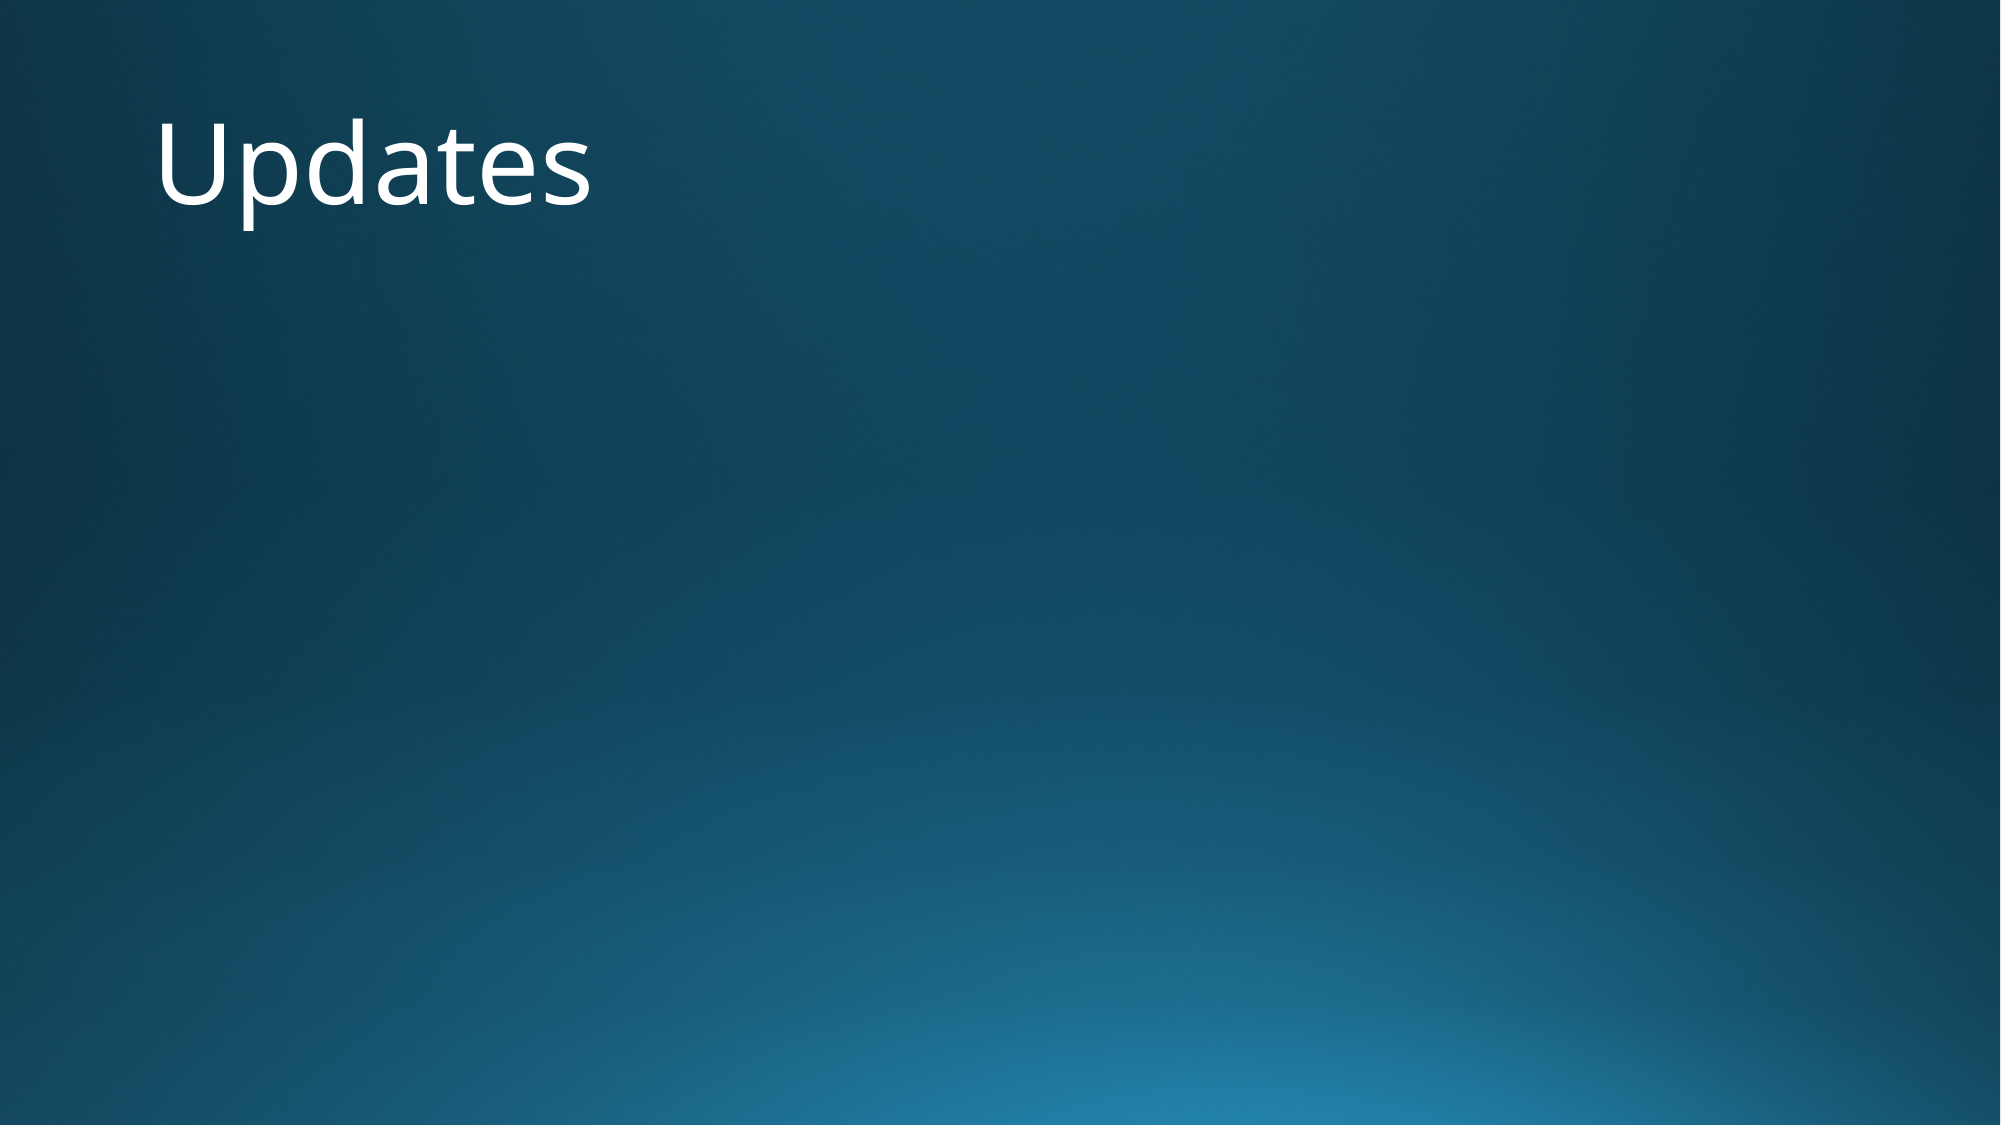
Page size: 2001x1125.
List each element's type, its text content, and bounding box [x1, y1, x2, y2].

picture [0, 0, 2001, 1125]
title Updates [137, 59, 1863, 278]
